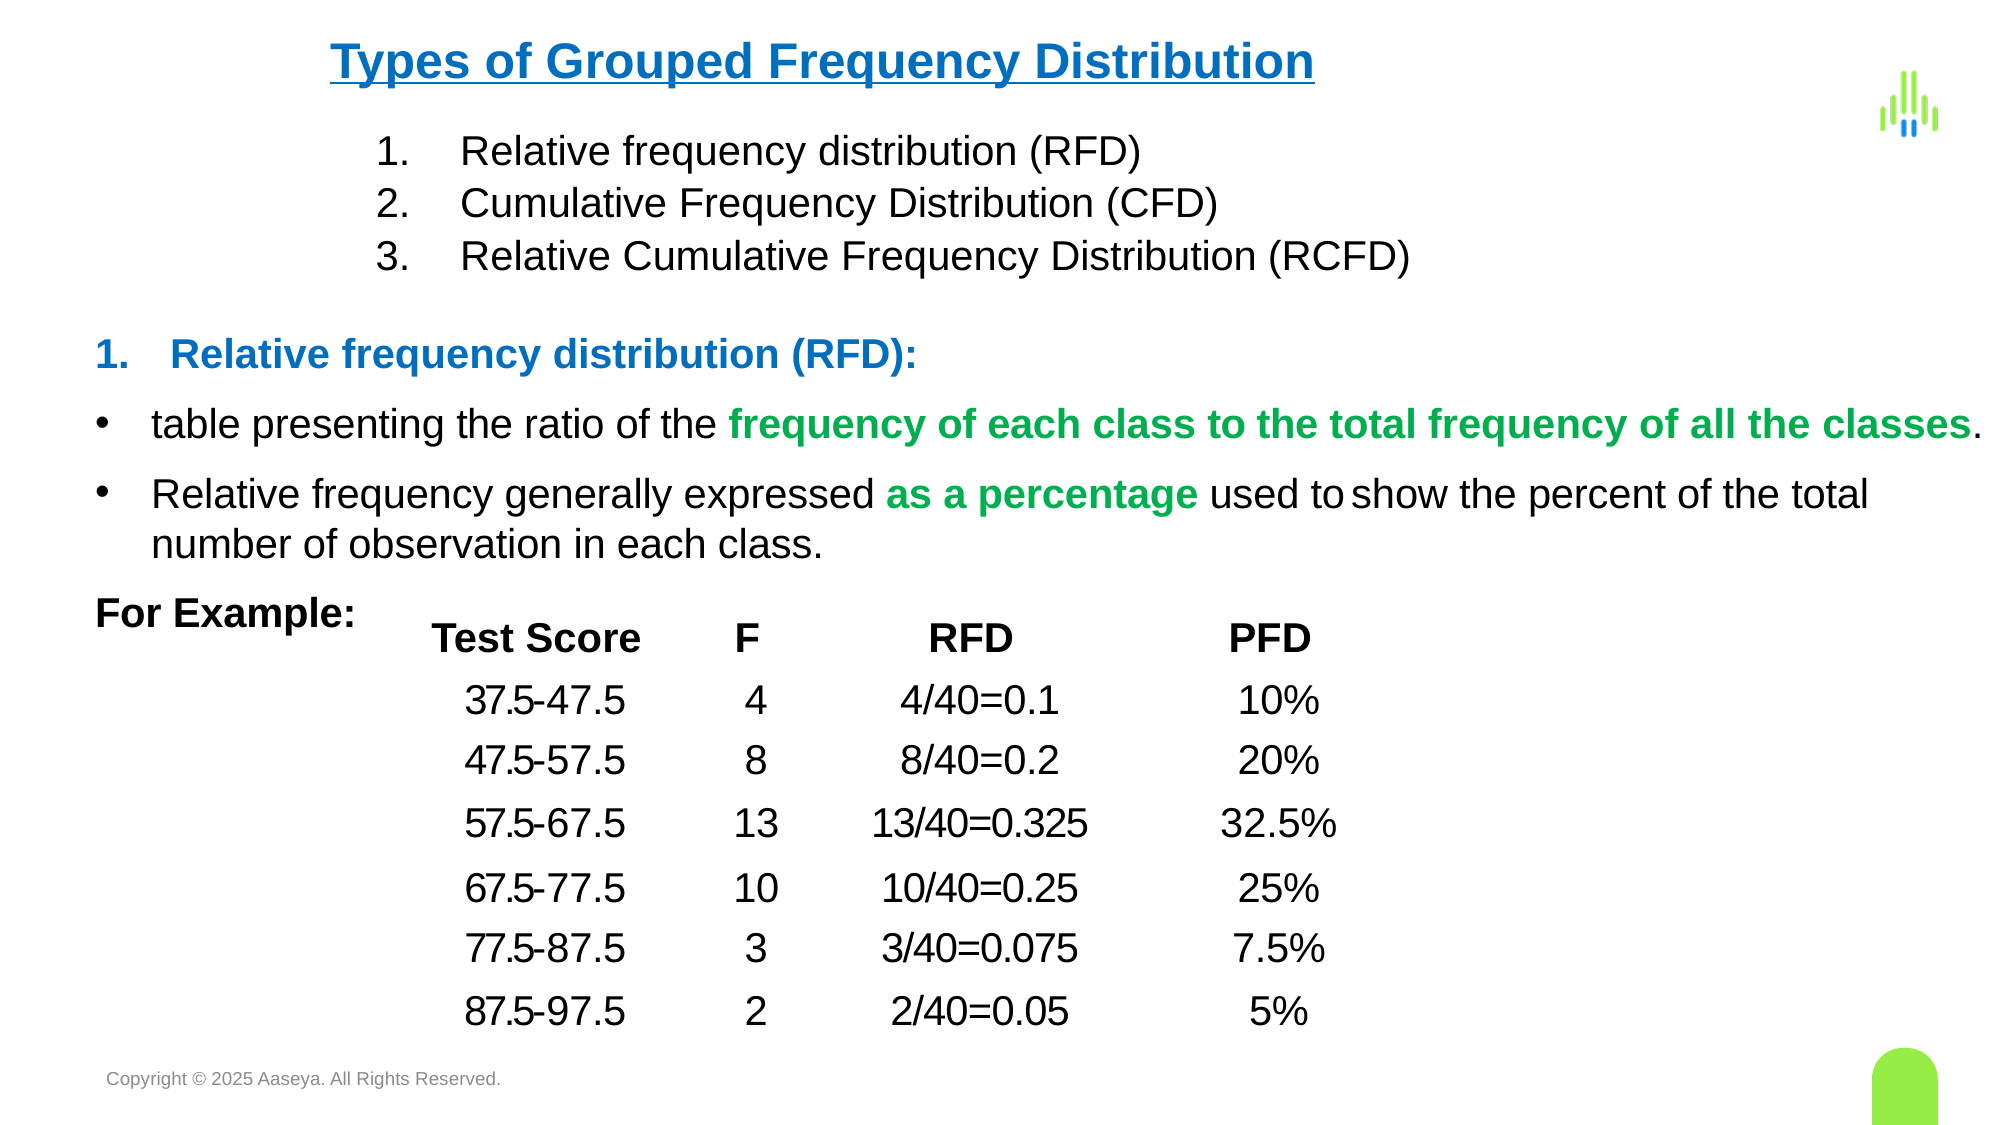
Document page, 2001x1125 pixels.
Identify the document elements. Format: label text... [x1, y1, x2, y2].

table_cell 77.5-87.5 [409, 923, 664, 985]
text_box Relative frequency distribution (RFD) Cumulative Frequency Distribution (CFD) Relative Cumulative Frequency Distribution (RCFD) [358, 116, 1536, 286]
table_header RFD [831, 607, 1112, 672]
table_cell 13/40=0.325 [831, 798, 1112, 860]
table_cell 10/40=0.25 [831, 860, 1112, 923]
picture [1871, 56, 1948, 152]
table_cell 13 [664, 798, 831, 860]
table_header PFD [1112, 607, 1428, 672]
table_cell 10% [1112, 672, 1428, 735]
table_cell 4/40=0.1 [831, 672, 1112, 735]
table_cell 37.5-47.5 [409, 672, 664, 735]
table_cell 8 [664, 735, 831, 798]
table_cell 25% [1112, 860, 1428, 923]
table_cell 5% [1112, 985, 1428, 1048]
table_cell 8/40=0.2 [831, 735, 1112, 798]
title Types of Grouped Frequency Distribution [109, 19, 1536, 106]
footer Copyright © 2025 Aaseya. All Rights Reserved. [91, 1047, 767, 1108]
table_cell 32.5% [1112, 798, 1428, 860]
table_cell 3 [664, 923, 831, 985]
table_cell 4 [664, 672, 831, 735]
table_header Test Score [409, 607, 664, 672]
table_cell 67.5-77.5 [409, 860, 664, 923]
table_cell 20% [1112, 735, 1428, 798]
table_cell 2/40=0.05 [831, 985, 1112, 1048]
table_cell 7.5% [1112, 923, 1428, 985]
table_cell 3/40=0.075 [831, 923, 1112, 985]
table_cell 10 [664, 860, 831, 923]
table_cell 87.5-97.5 [409, 985, 664, 1048]
table_cell 57.5-67.5 [409, 798, 664, 860]
table_header F [664, 607, 831, 672]
table_cell 2 [664, 985, 831, 1048]
table_cell 47.5-57.5 [409, 735, 664, 798]
text_box Relative frequency distribution (RFD): table presenting the ratio of the frequency of each class to the total frequency of all the classes. Relative frequency generally expressed as a percentage used to show the percent of the total number of observation in each class. For Example: [0, 319, 2000, 644]
